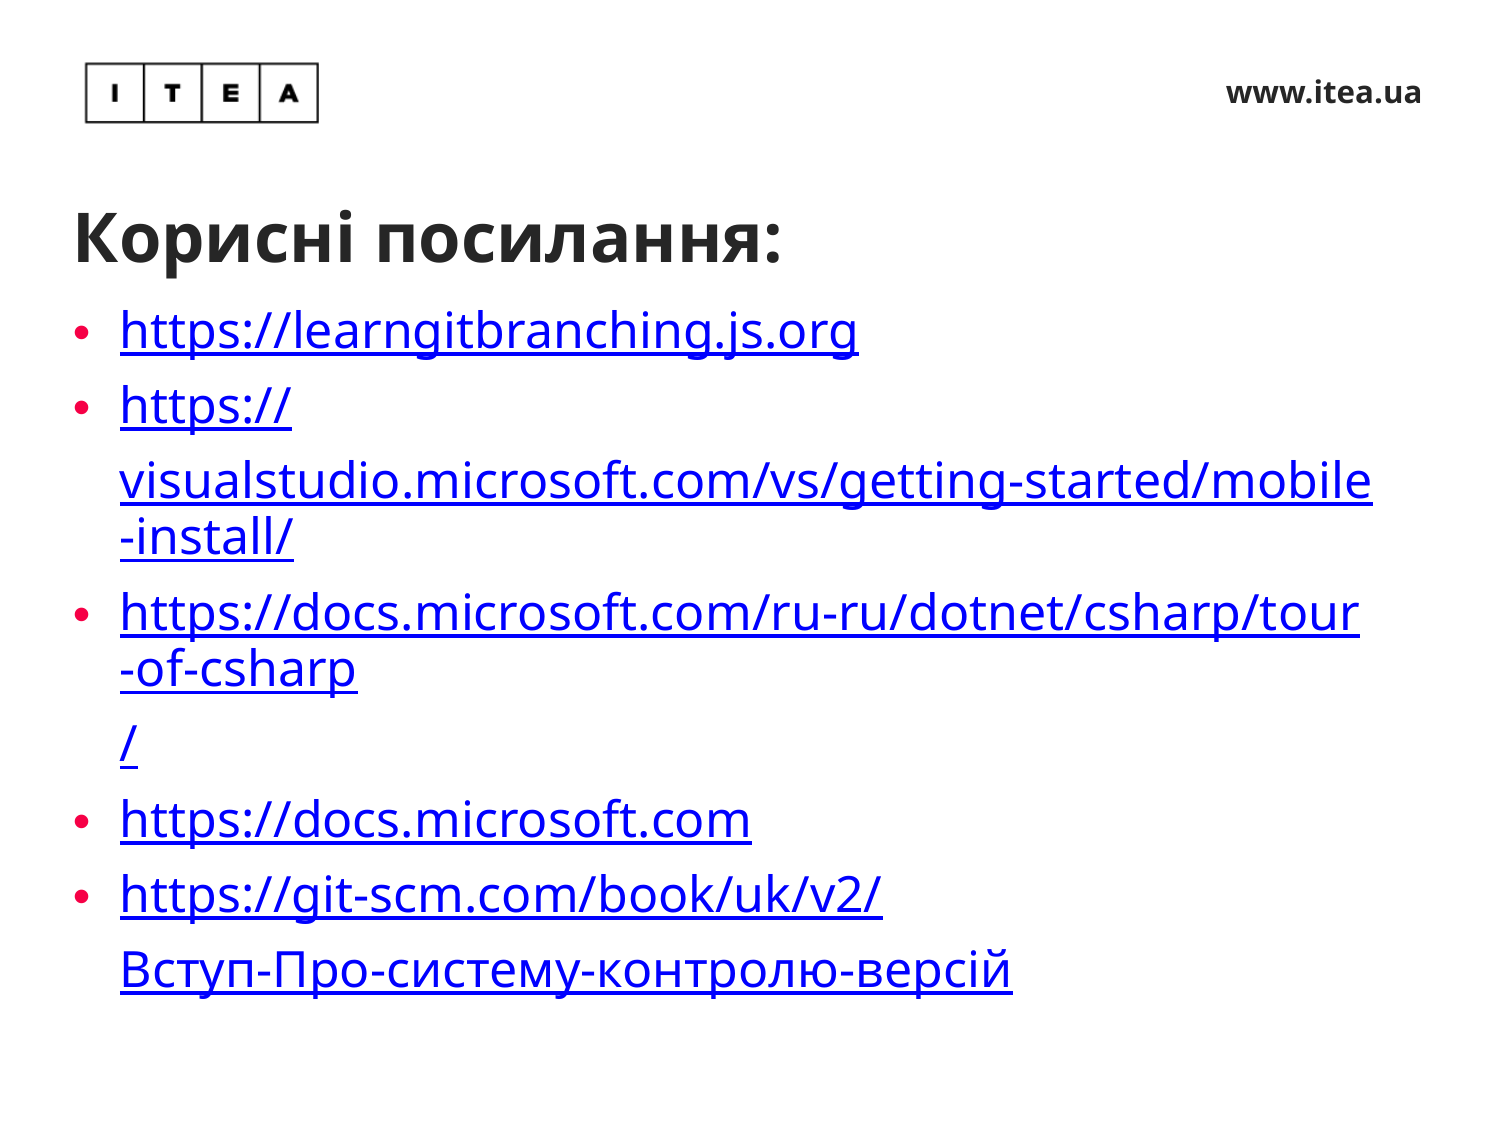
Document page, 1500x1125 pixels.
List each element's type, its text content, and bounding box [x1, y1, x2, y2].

text_box www.itea.ua [1172, 66, 1477, 115]
title Корисні посилання: [57, 186, 1319, 283]
picture [57, 49, 344, 133]
list https://learngitbranching.js.org https://visualstudio.microsoft.com/vs/getting-started/mobile-install/ https://docs.microsoft.com/ru-ru/dotnet/csharp/tour-of-csharp/ https://docs.microsoft.com https://git-scm.com/book/uk/v2/Вступ-Про-систему-контролю-версій [57, 283, 1389, 1108]
